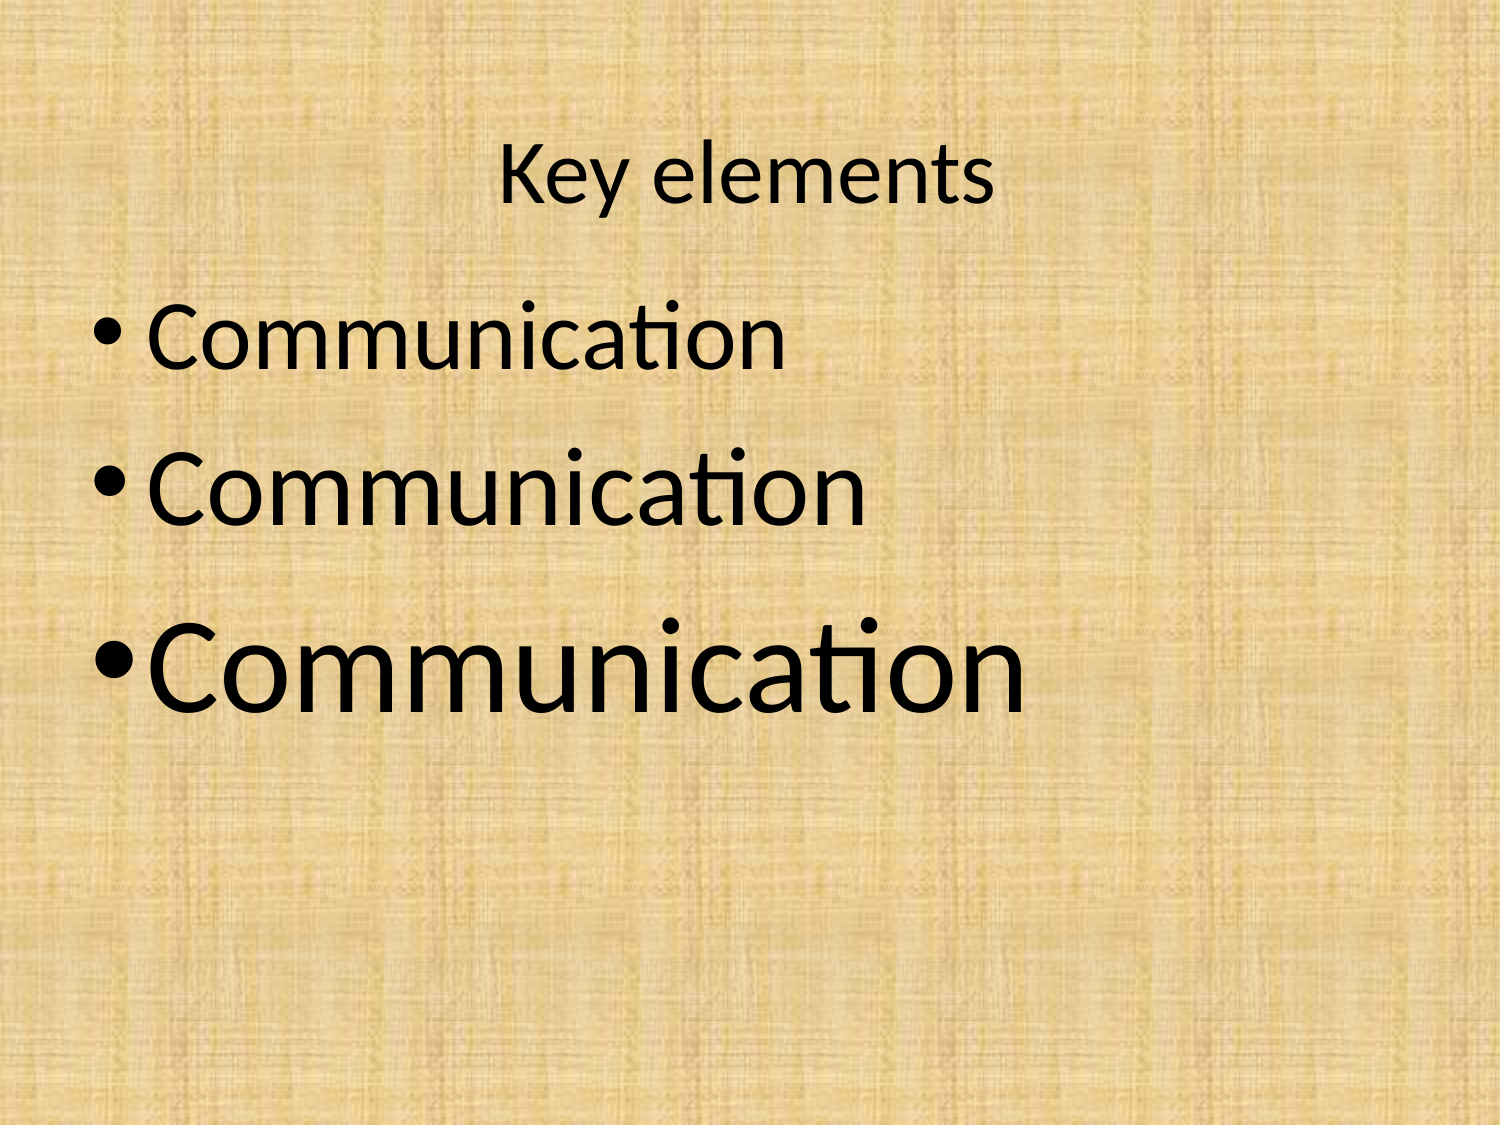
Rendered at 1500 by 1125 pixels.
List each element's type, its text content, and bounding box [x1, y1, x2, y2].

list Communication Communication Communication [75, 262, 1425, 1005]
title Key elements [73, 73, 1424, 261]
picture [0, 0, 1500, 1125]
